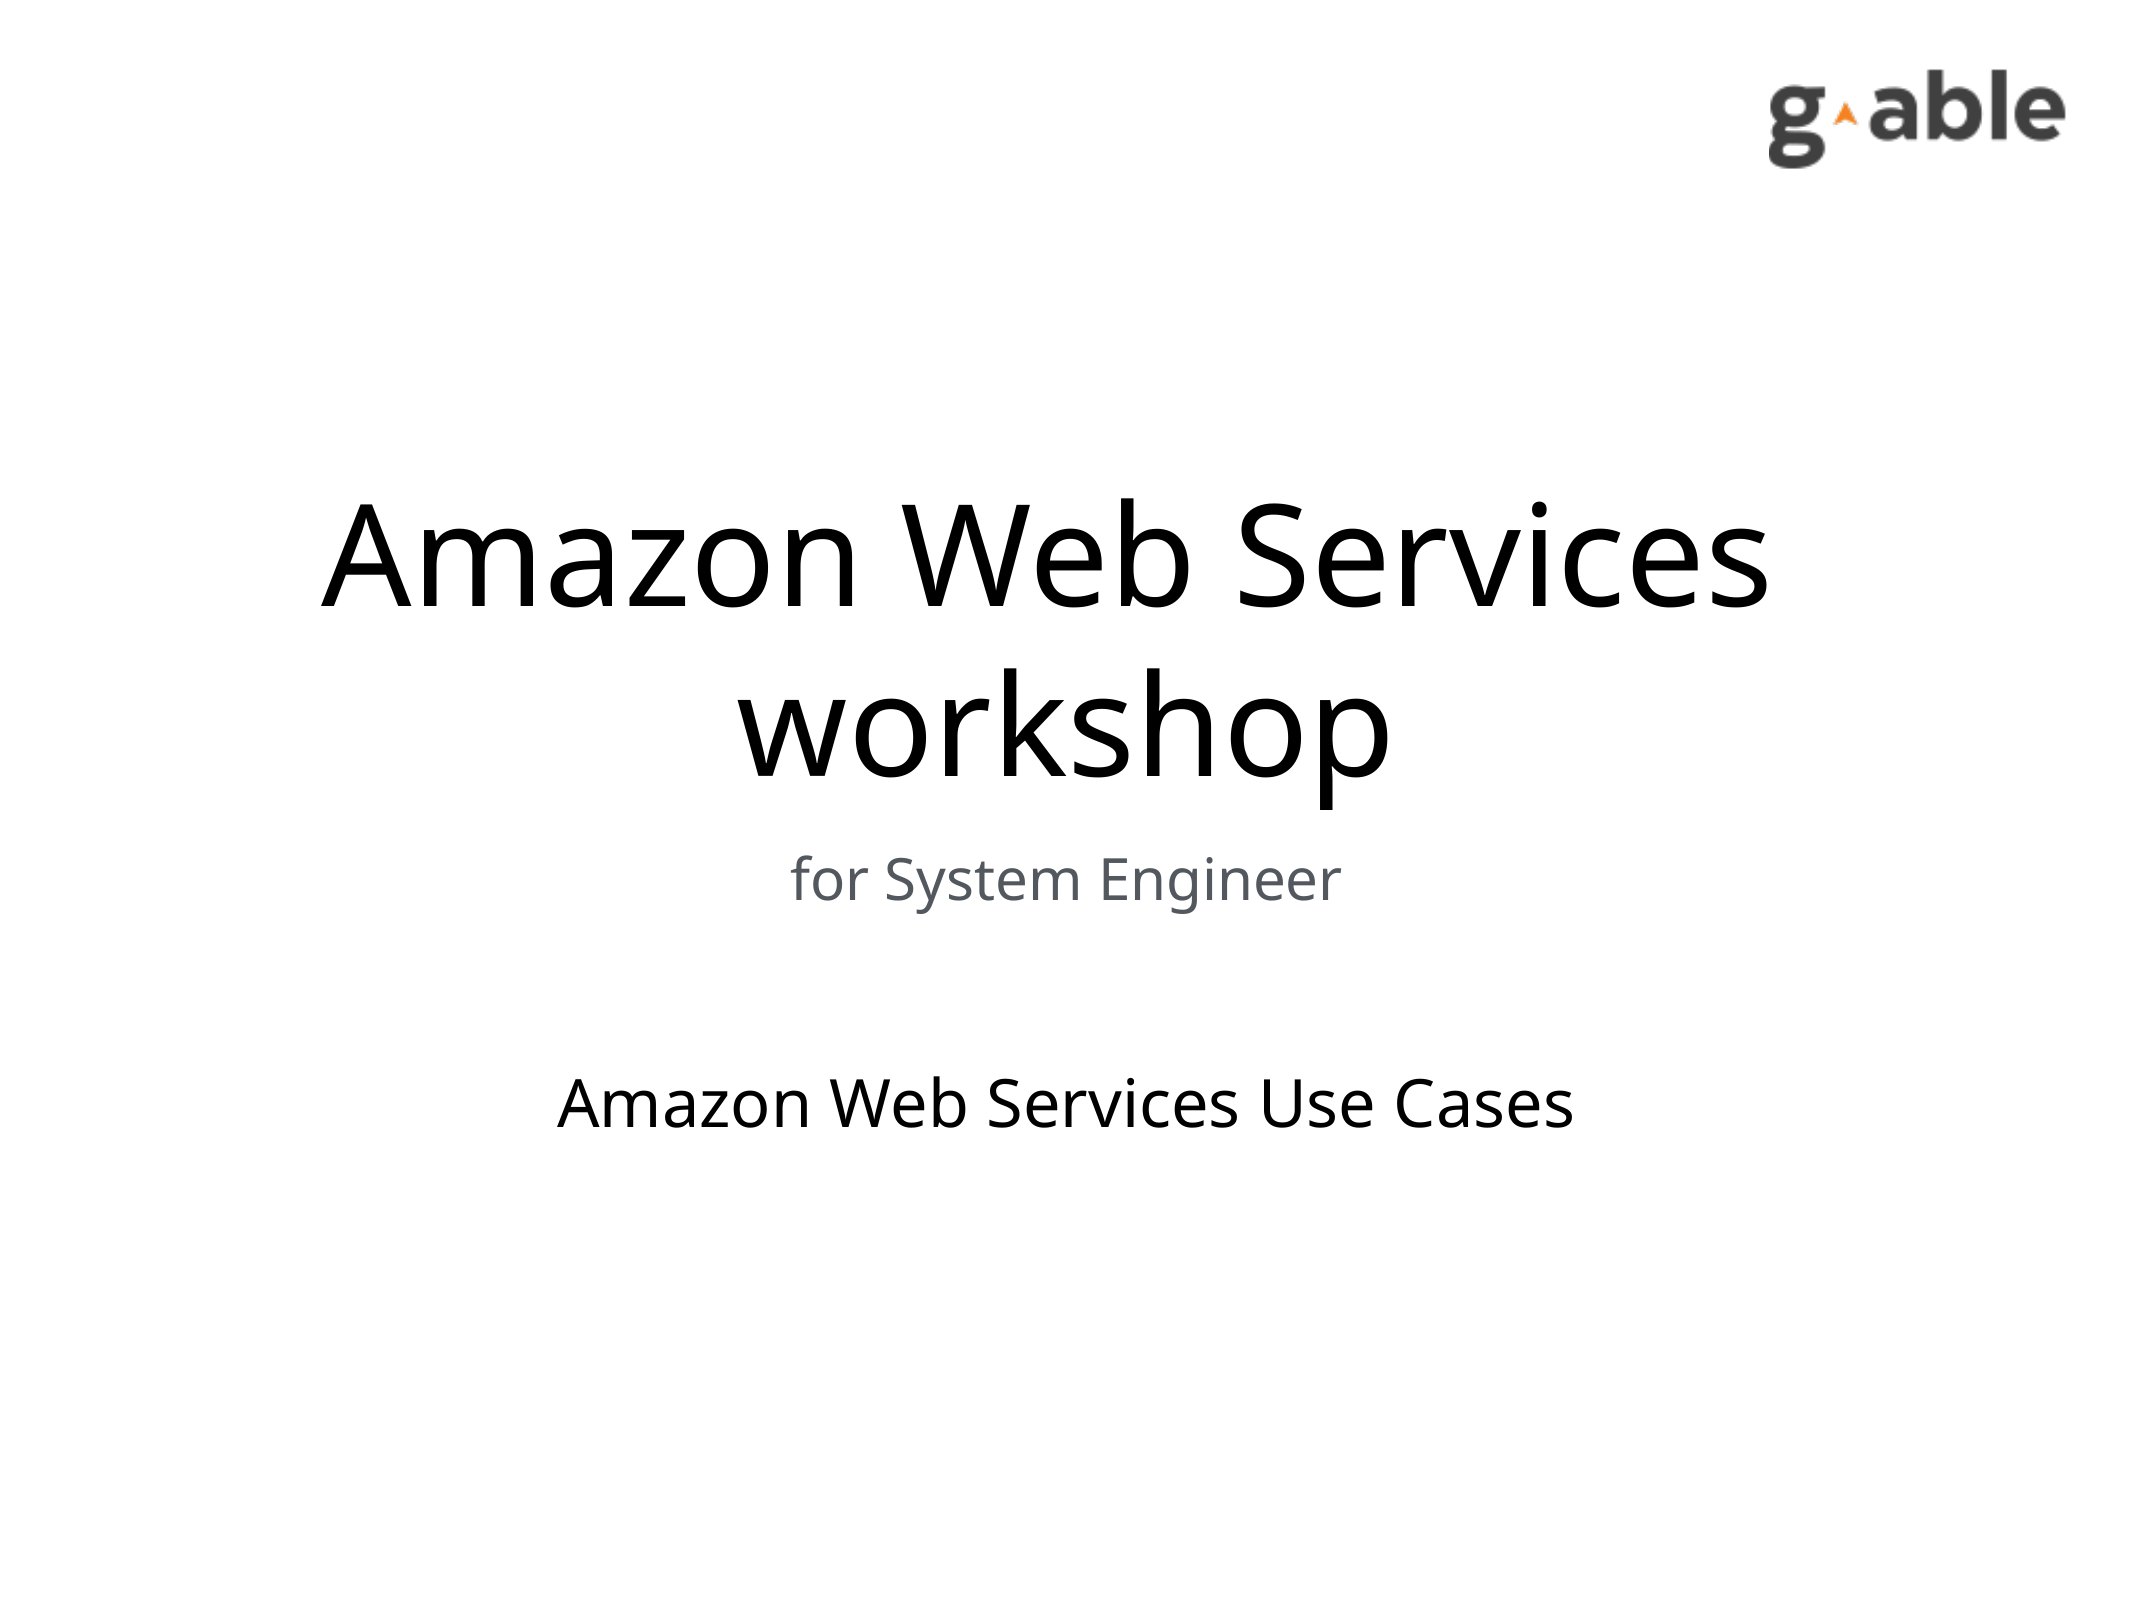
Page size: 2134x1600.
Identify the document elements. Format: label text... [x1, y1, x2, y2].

picture [1769, 59, 2076, 171]
title Amazon Web Services workshop for System Engineer [207, 370, 1926, 913]
list Amazon Web Services Use Cases [207, 1059, 1926, 1247]
